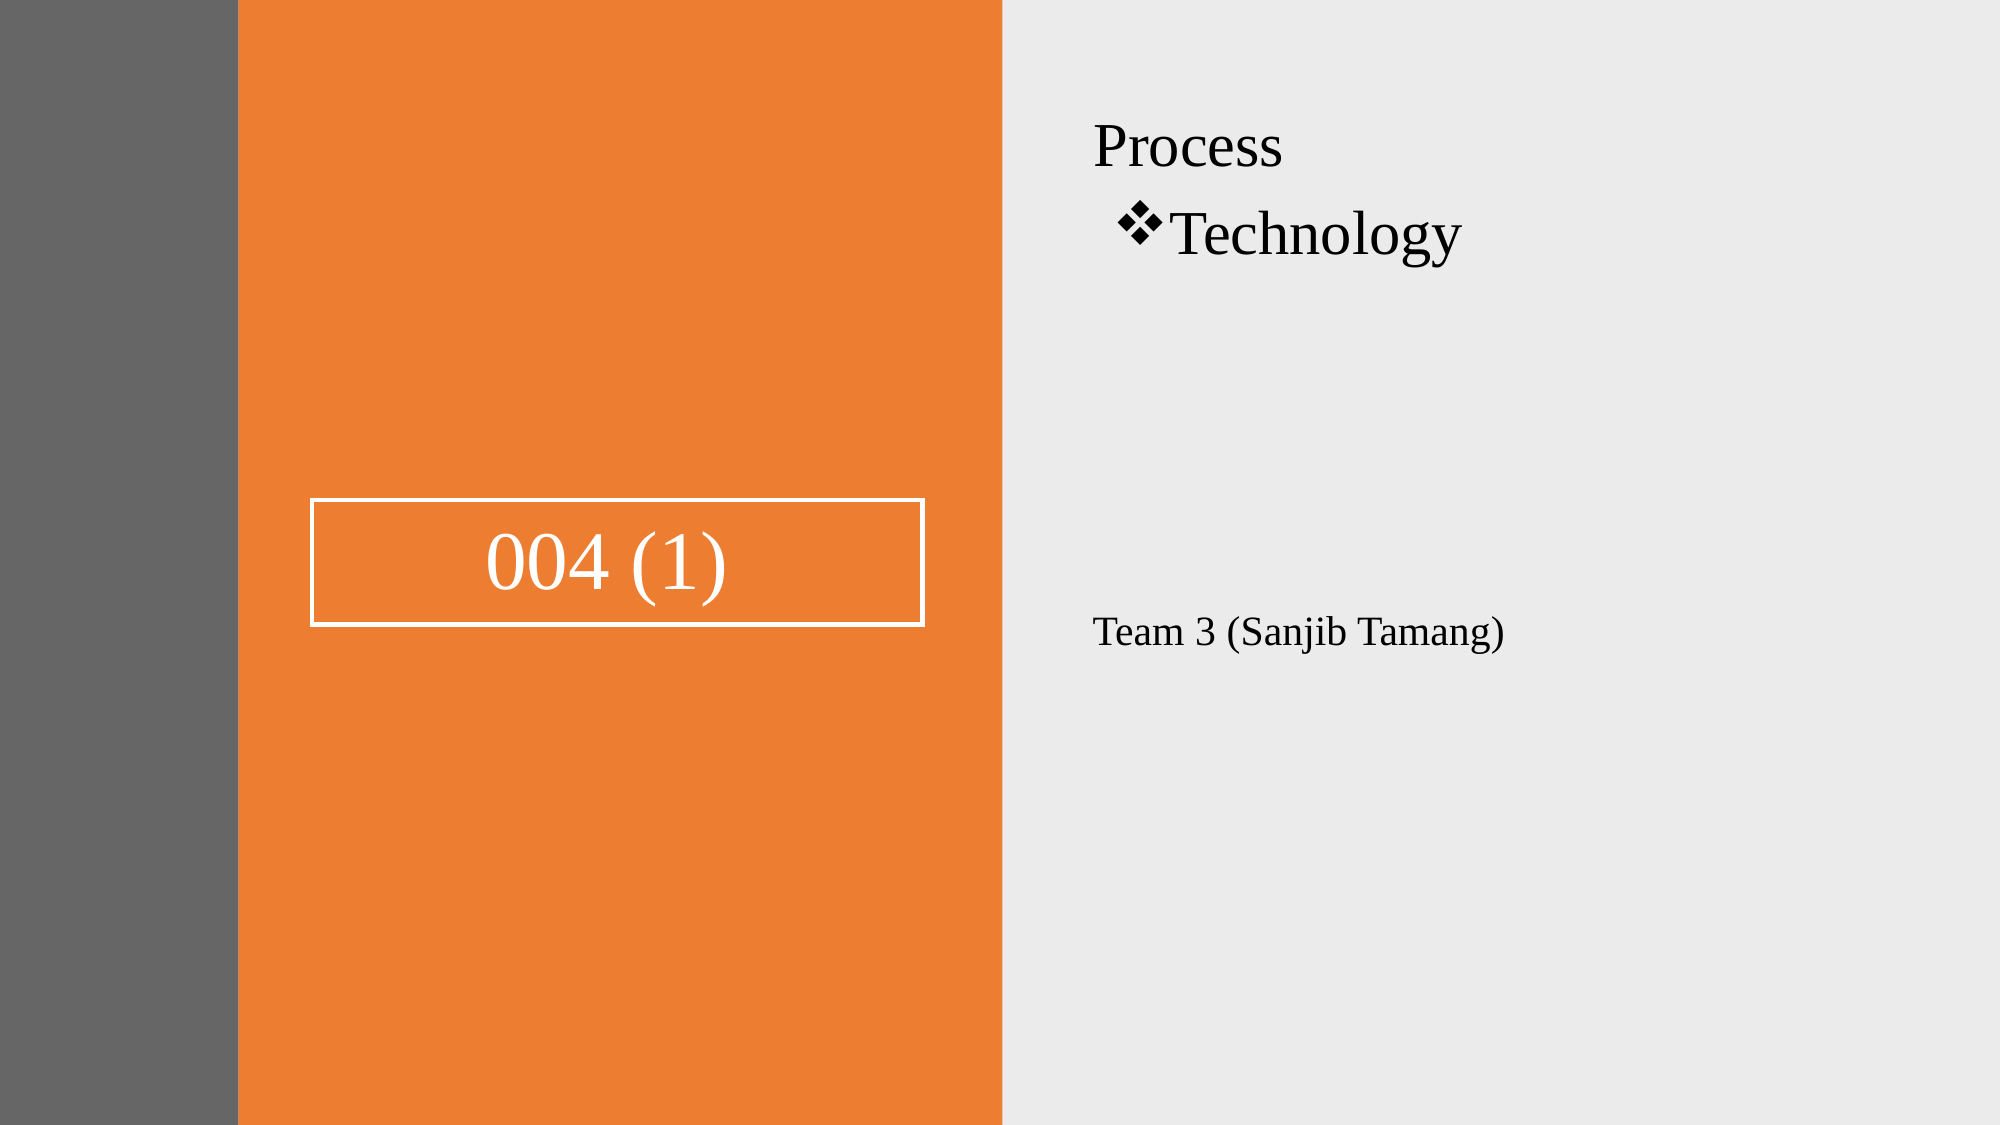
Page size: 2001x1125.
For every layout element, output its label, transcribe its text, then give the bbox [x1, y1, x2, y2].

text_box [1003, 0, 2000, 1125]
text_box [239, 0, 1003, 1125]
text_box [0, 0, 239, 1125]
text_box Team 3 (Sanjib Tamang) [1077, 602, 1908, 1020]
title 004 (1) [311, 500, 923, 625]
subtitle Process Technology [1078, 104, 1908, 523]
